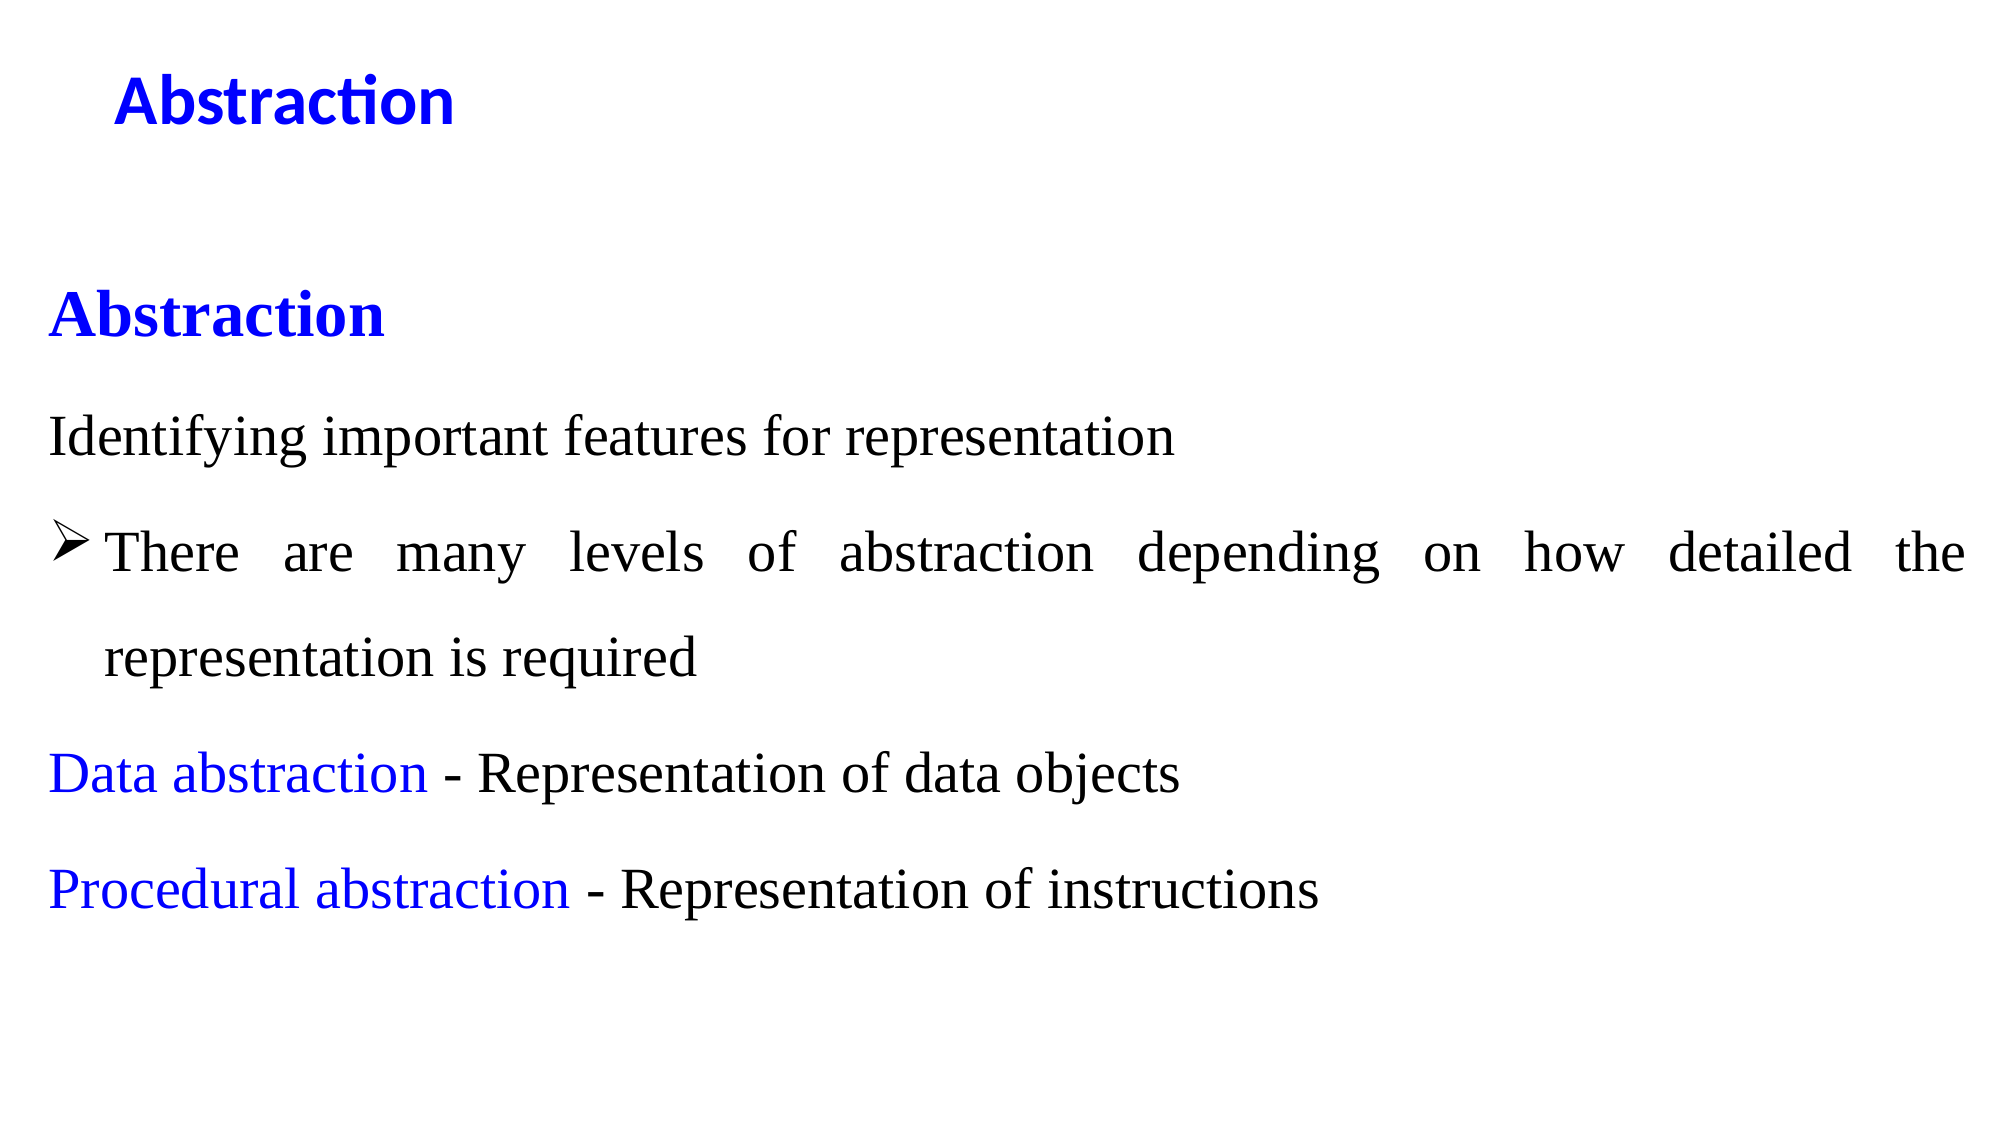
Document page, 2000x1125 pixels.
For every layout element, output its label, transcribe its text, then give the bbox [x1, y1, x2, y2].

title Abstraction [99, 45, 1900, 233]
list Abstraction Identifying important features for representation There are many levels of abstraction depending on how detailed the representation is required Data abstraction - Representation of data objects Procedural abstraction - Representation of instructions [33, 262, 1983, 1000]
